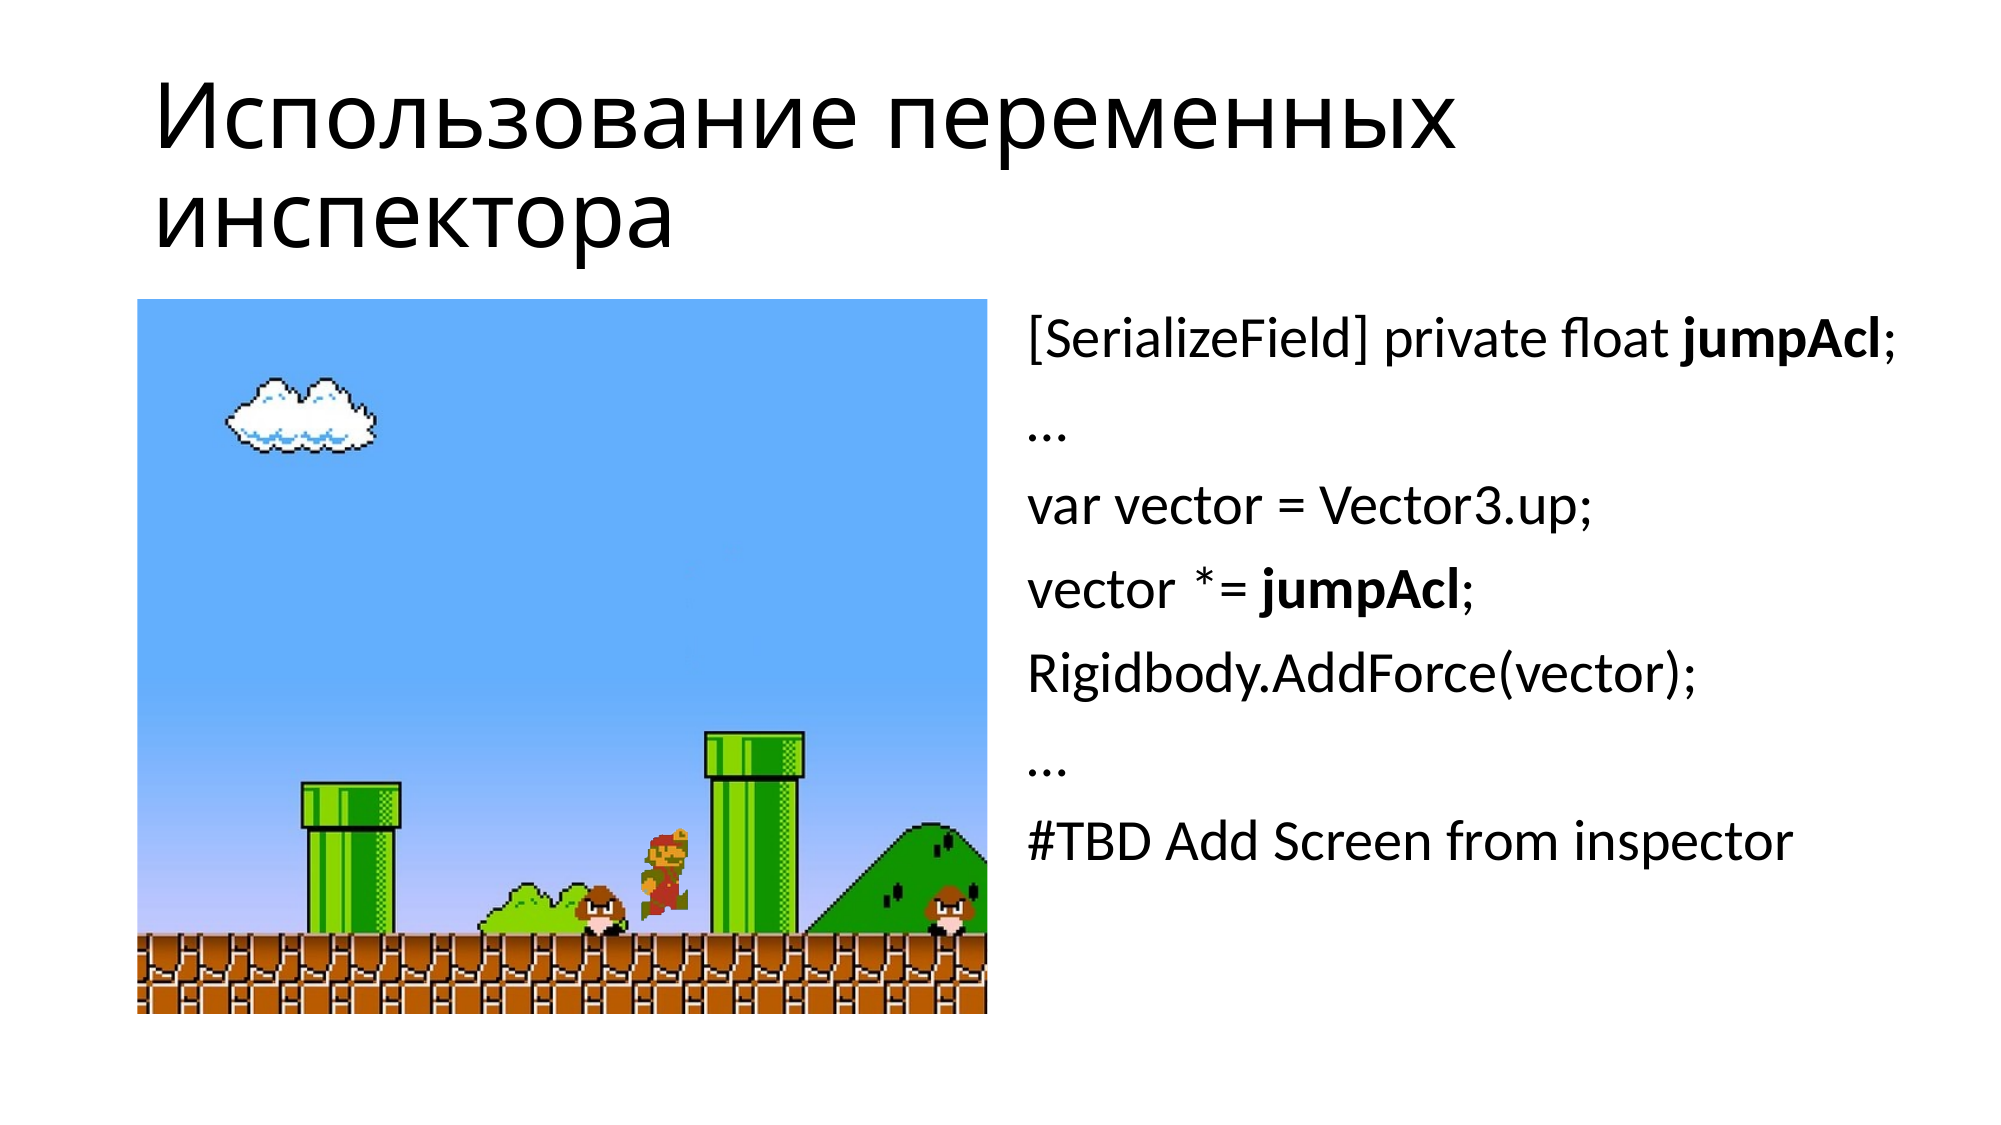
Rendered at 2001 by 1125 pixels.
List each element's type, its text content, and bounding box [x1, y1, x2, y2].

picture [641, 827, 688, 922]
title Использование переменных инспектора [137, 59, 1863, 278]
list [137, 299, 988, 1014]
list [SerializeField] private float jumpAcl; … var vector = Vector3.up; vector *= jumpAcl; Rigidbody.AddForce(vector); … #TBD Add Screen from inspector [1012, 299, 1954, 1014]
